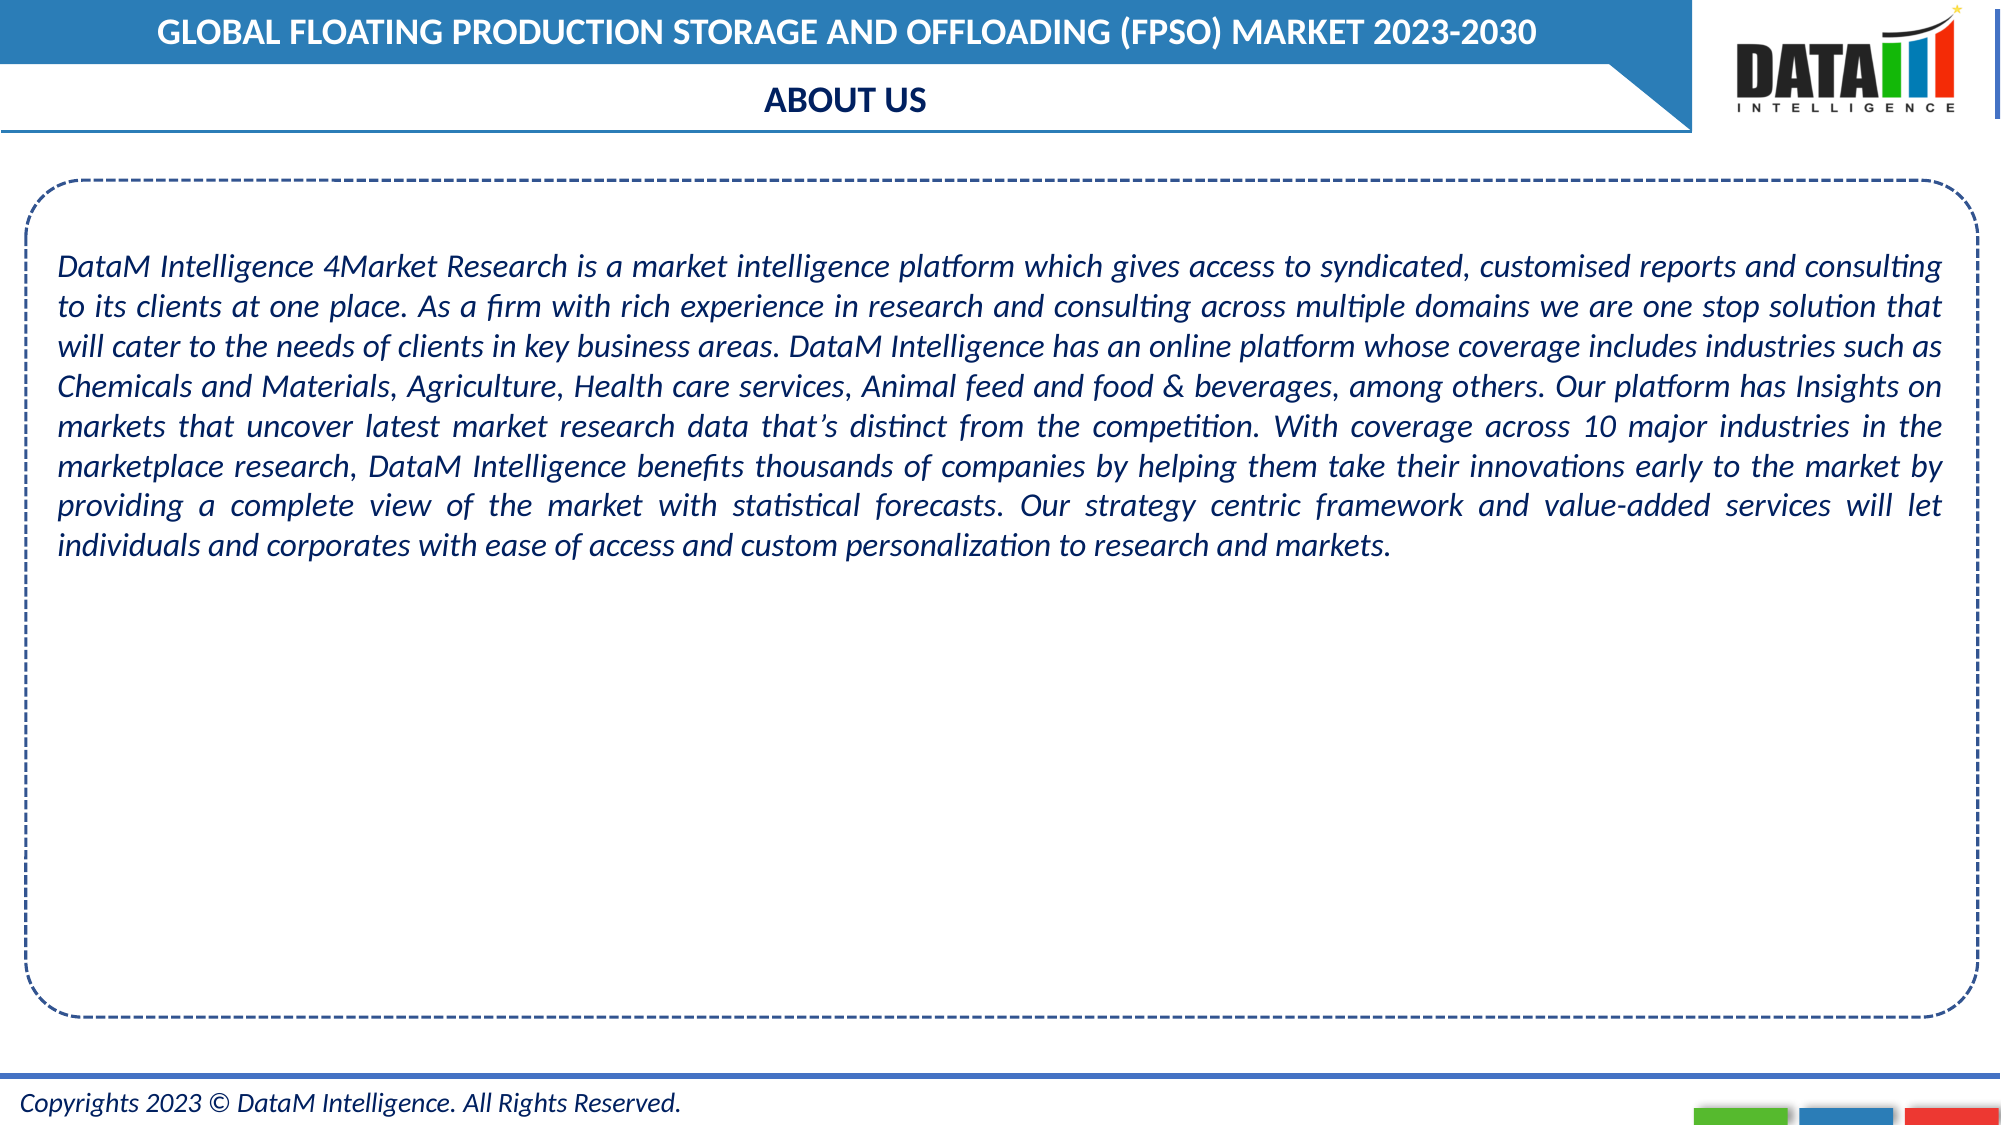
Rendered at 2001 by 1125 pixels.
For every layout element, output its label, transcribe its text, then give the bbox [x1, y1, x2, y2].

picture [1716, 0, 1976, 120]
text_box DataM Intelligence 4Market Research is a market intelligence platform which gives access to syndicated, customised reports and consulting to its clients at one place. As a firm with rich experience in research and consulting across multiple domains we are one stop solution that will cater to the needs of clients in key business areas. DataM Intelligence has an online platform whose coverage includes industries such as Chemicals and Materials, Agriculture, Health care services, Animal feed and food & beverages, among others. Our platform has Insights on markets that uncover latest market research data that’s distinct from the competition. With coverage across 10 major industries in the marketplace research, DataM Intelligence benefits thousands of companies by helping them take their innovations early to the market by providing a complete view of the market with statistical forecasts. Our strategy centric framework and value-added services will let individuals and corporates with ease of access and custom personalization to research and markets. [24, 179, 1979, 1019]
text_box ABOUT US [0, 67, 1691, 127]
